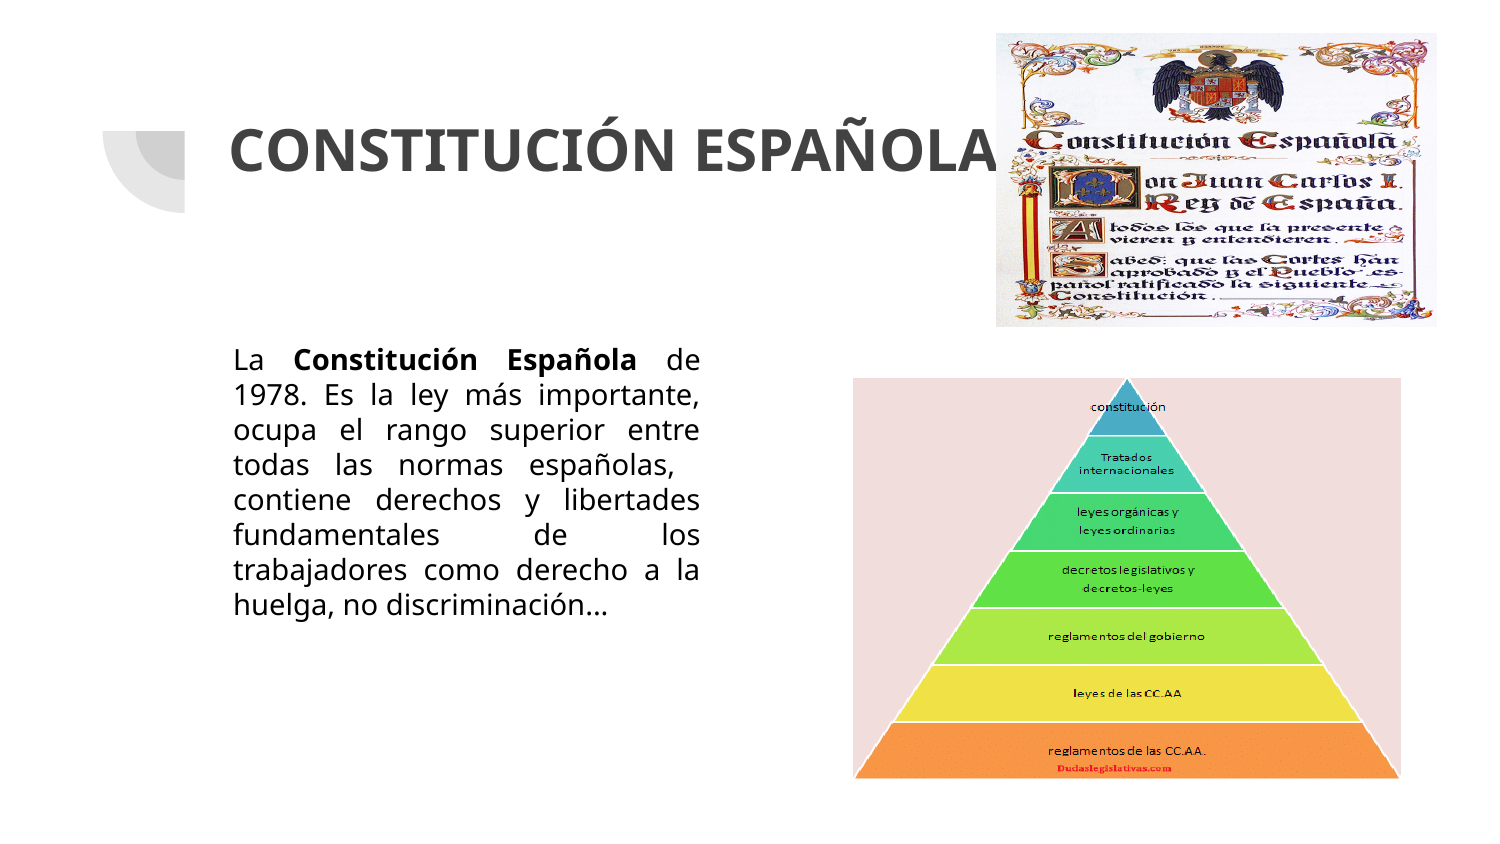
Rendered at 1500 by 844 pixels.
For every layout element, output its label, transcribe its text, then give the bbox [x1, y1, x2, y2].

list La Constitución Española de 1978. Es la ley más importante, ocupa el rango superior entre todas las normas españolas, contiene derechos y libertades fundamentales de los trabajadores como derecho a la huelga, no discriminación... [143, 326, 716, 744]
picture [996, 32, 1437, 327]
title CONSTITUCIÓN ESPAÑOLA [213, 98, 991, 263]
picture [853, 377, 1401, 779]
